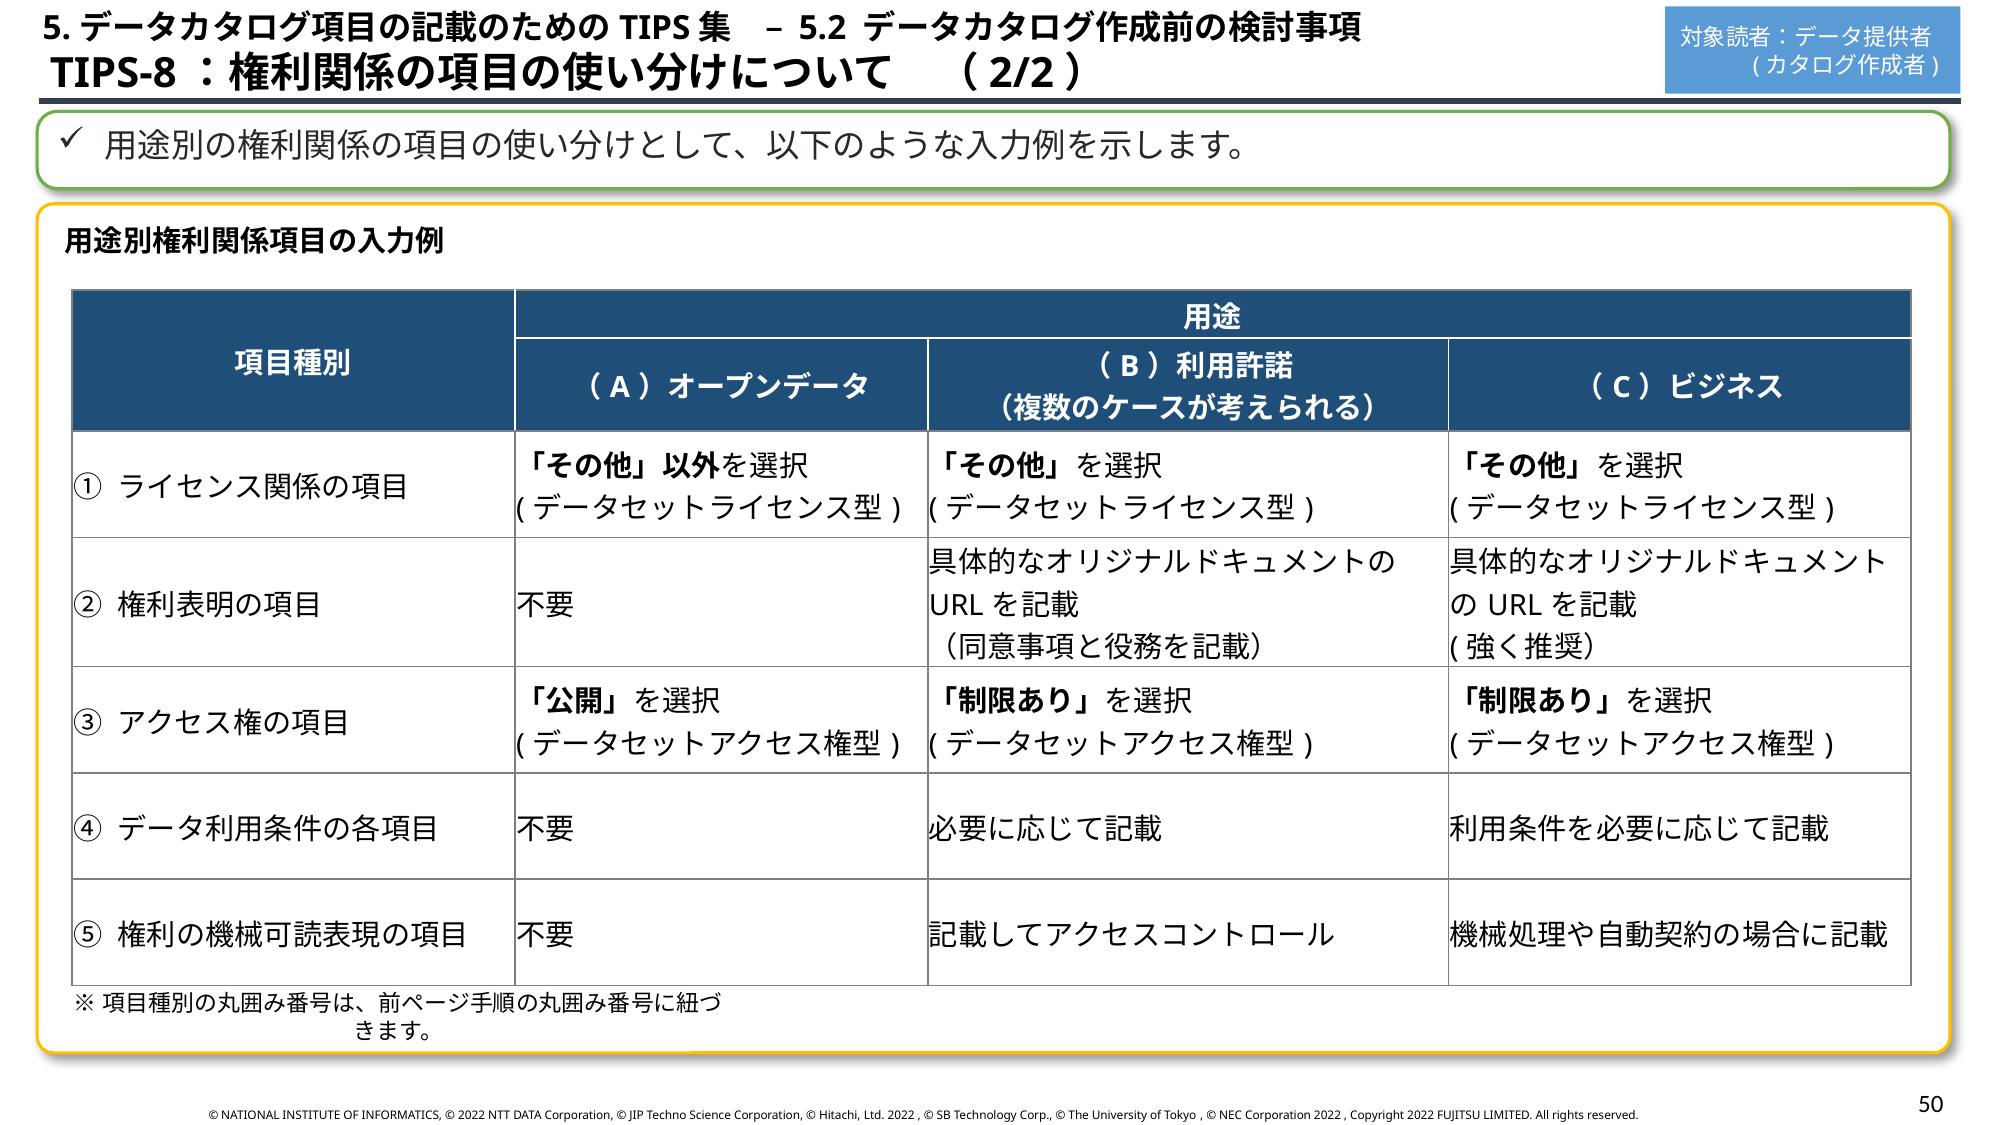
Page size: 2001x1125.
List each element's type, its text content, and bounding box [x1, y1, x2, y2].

table_cell 利用条件を必要に応じて記載 [1449, 774, 1910, 878]
table_cell 「その他」以外を選択 (データセットライセンス型) [516, 432, 927, 537]
text_box [36, 202, 1951, 1054]
table_cell 必要に応じて記載 [929, 774, 1448, 878]
table_cell 不要 [516, 538, 927, 666]
table_cell 「制限あり」を選択 (データセットアクセス権型) [929, 667, 1448, 772]
table_cell 具体的なオリジナルドキュメントのURLを記載 (強く推奨） [1449, 538, 1910, 666]
table_cell （C）ビジネス [1449, 339, 1910, 430]
text_box 用途別の権利関係の項目の使い分けとして、以下のような入力例を示します。 [36, 110, 1951, 190]
table_cell （B）利用許諾 （複数のケースが考えられる） [929, 339, 1448, 430]
table_cell 「その他」を選択 (データセットライセンス型) [1449, 432, 1910, 537]
text_box ※項目種別の丸囲み番号は、前ページ手順の丸囲み番号に紐づきます。 [49, 981, 747, 1052]
table_cell ⑤ 権利の機械可読表現の項目 [73, 880, 514, 981]
table_cell 具体的なオリジナルドキュメントのURLを記載 （同意事項と役務を記載） [929, 538, 1448, 666]
table_cell 記載してアクセスコントロール [929, 880, 1448, 985]
text_box 対象読者：データ提供者 (カタログ作成者) [1665, 6, 1961, 94]
table_cell 不要 [516, 880, 927, 985]
table_cell （A）オープンデータ [516, 339, 927, 430]
table_header 用途 [516, 291, 1910, 337]
table_cell ④ データ利用条件の各項目 [73, 774, 514, 878]
table_cell 「公開」を選択 (データセットアクセス権型) [516, 667, 927, 772]
table_header 項目種別 [73, 291, 514, 430]
table_cell ② 権利表明の項目 [73, 538, 514, 666]
table_cell ① ライセンス関係の項目 [73, 432, 514, 537]
text_box TIPS-8：権利関係の項目の使い分けについて （2/2） [24, 38, 1987, 104]
table_cell ③ アクセス権の項目 [73, 667, 514, 772]
text_box 5.データカタログ項目の記載のためのTIPS集 – 5.2 データカタログ作成前の検討事項 [24, 1, 1956, 83]
table_cell 不要 [516, 774, 927, 878]
table_cell 「制限あり」を選択 (データセットアクセス権型) [1449, 667, 1910, 772]
table_cell 機械処理や自動契約の場合に記載 [1449, 880, 1910, 985]
text_box 用途別権利関係項目の入力例 [49, 214, 475, 265]
table_cell 「その他」を選択 (データセットライセンス型) [929, 432, 1448, 537]
